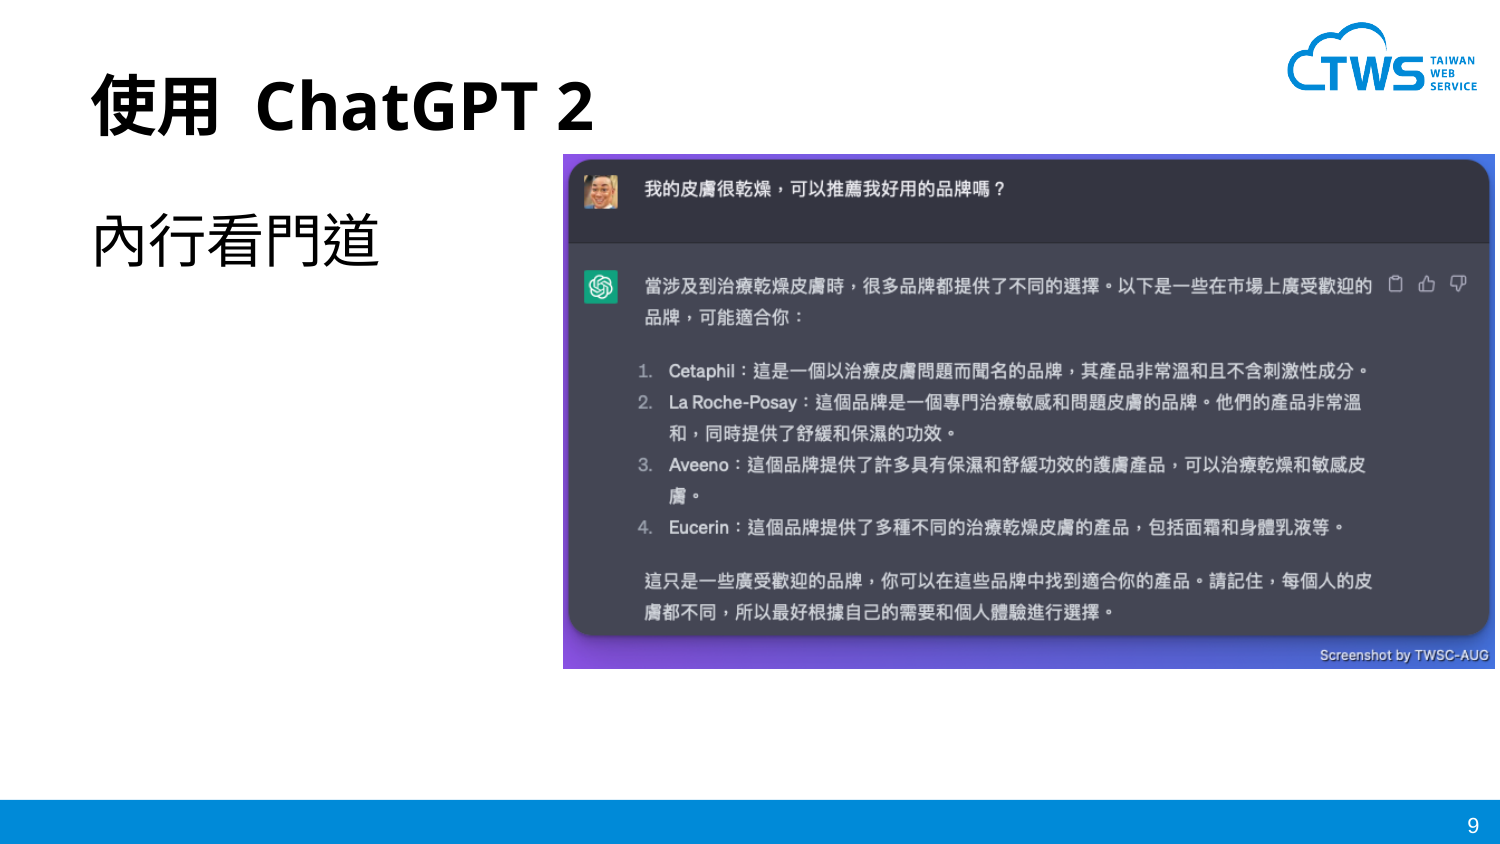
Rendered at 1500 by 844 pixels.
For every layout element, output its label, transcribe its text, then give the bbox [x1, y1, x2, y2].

picture [1263, 8, 1500, 104]
picture [563, 154, 1495, 669]
title 使用 ChatGPT 2 [75, 33, 1425, 175]
list 內行看門道 [75, 196, 1425, 754]
slide_number ‹#› [1144, 802, 1495, 844]
